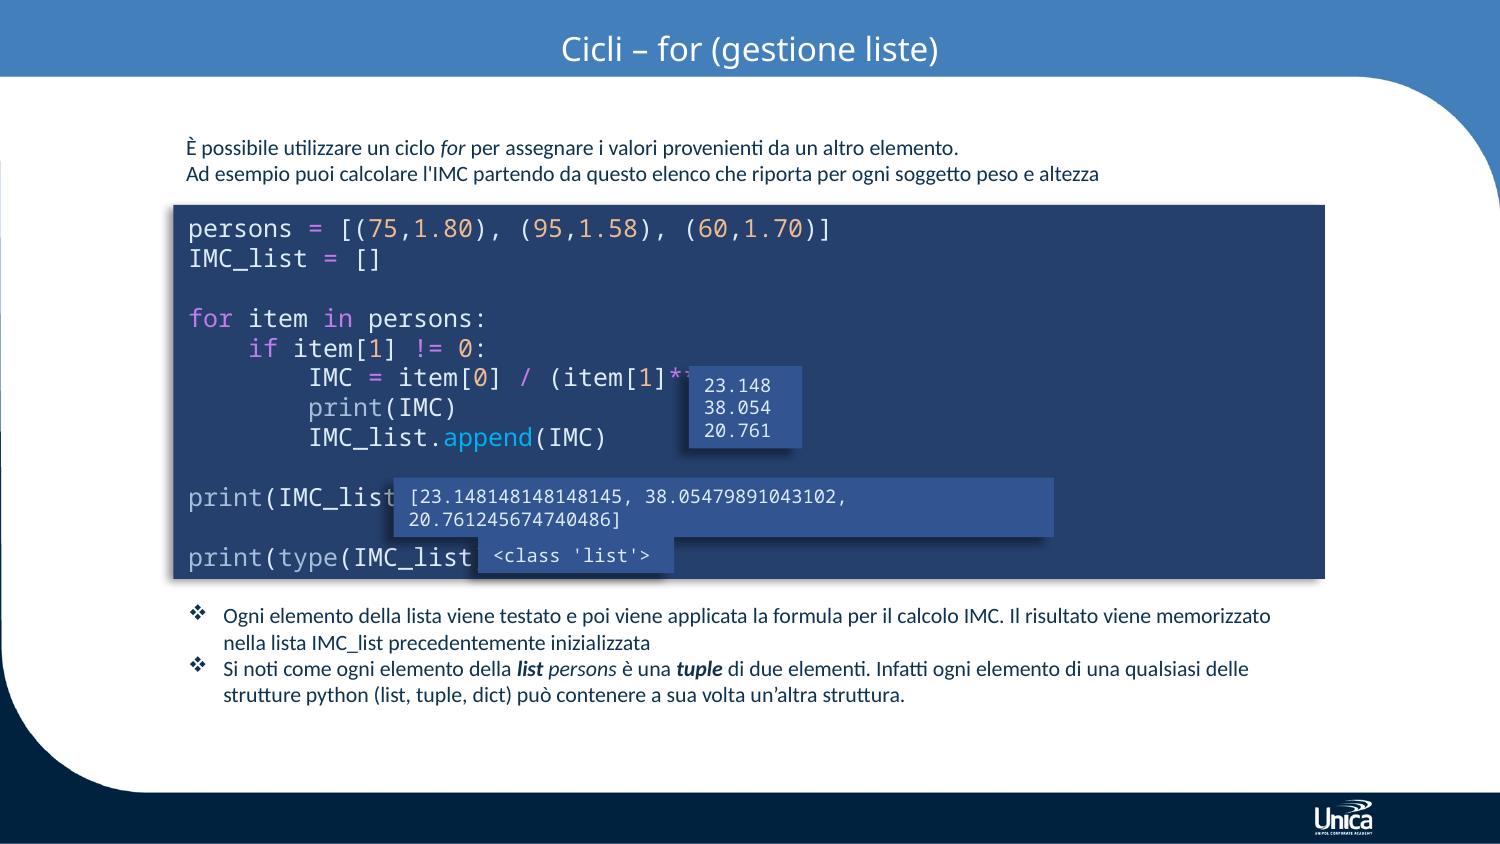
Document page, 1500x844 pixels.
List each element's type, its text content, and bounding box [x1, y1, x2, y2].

text_box 23.148 38.054 20.761 [688, 366, 803, 449]
title Cicli – for (gestione liste) [120, 36, 1380, 105]
picture [0, 0, 1500, 844]
text_box persons = [(75,1.80), (95,1.58), (60,1.70)] IMC_list = [] for item in persons: if item[1] != 0: IMC = item[0] / (item[1]**2) print(IMC) IMC_list.append(IMC) print(IMC_list) print(type(IMC_list)) [173, 204, 1325, 579]
text_box [23.148148148148145, 38.05479891043102, 20.761245674740486] [393, 477, 1054, 538]
text_box Ogni elemento della lista viene testato e poi viene applicata la formula per il calcolo IMC. Il risultato viene memorizzato nella lista IMC_list precedentemente inizializzata Si noti come ogni elemento della list persons è una tuple di due elementi. Infatti ogni elemento di una qualsiasi delle strutture python (list, tuple, dict) può contenere a sua volta un’altra struttura. [173, 594, 1325, 715]
text_box <class 'list'> [478, 536, 675, 574]
text_box È possibile utilizzare un ciclo for per assegnare i valori provenienti da un altro elemento. Ad esempio puoi calcolare l'IMC partendo da questo elenco che riporta per ogni soggetto peso e altezza [171, 125, 1326, 193]
